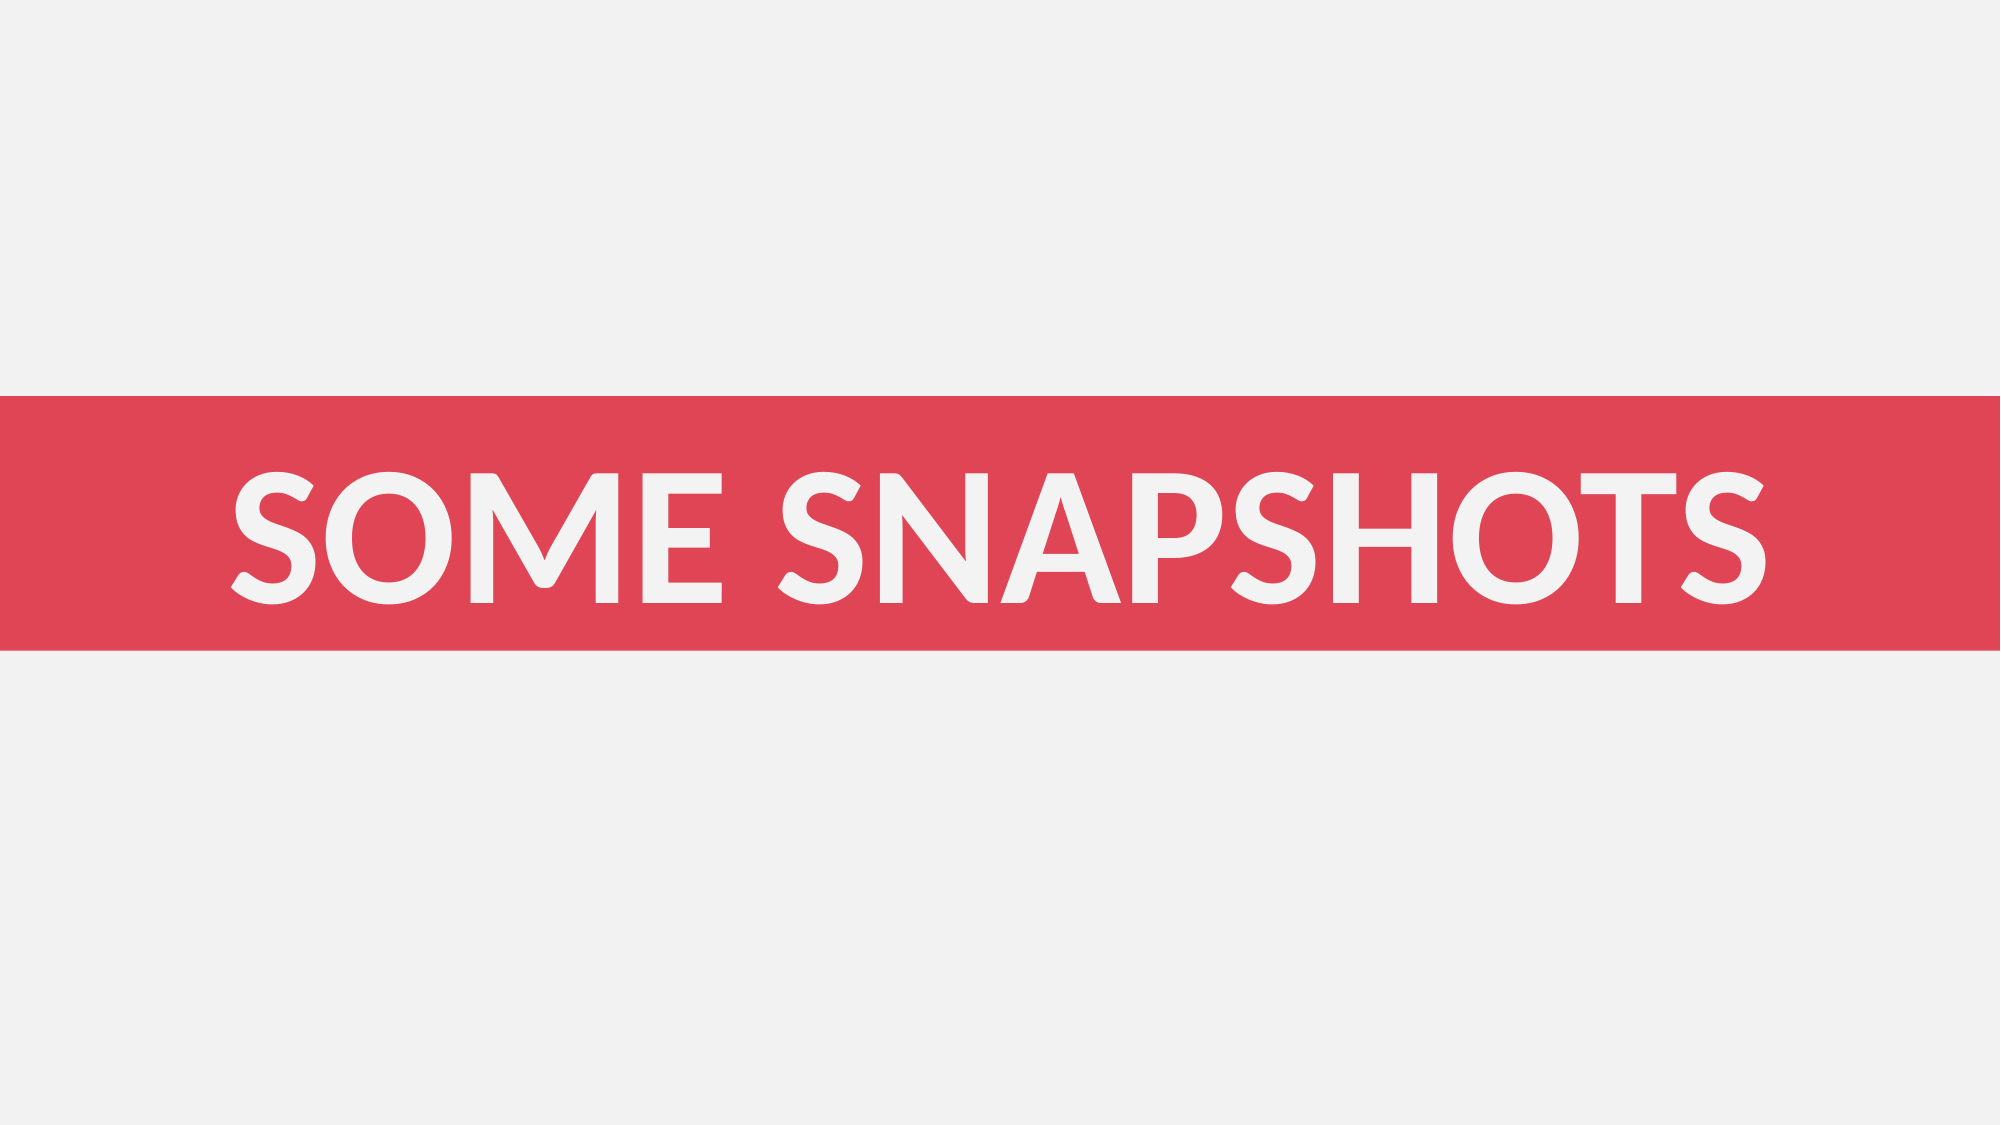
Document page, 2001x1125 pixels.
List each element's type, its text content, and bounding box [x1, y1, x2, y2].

text_box SOME SNAPSHOTS [0, 396, 2000, 651]
